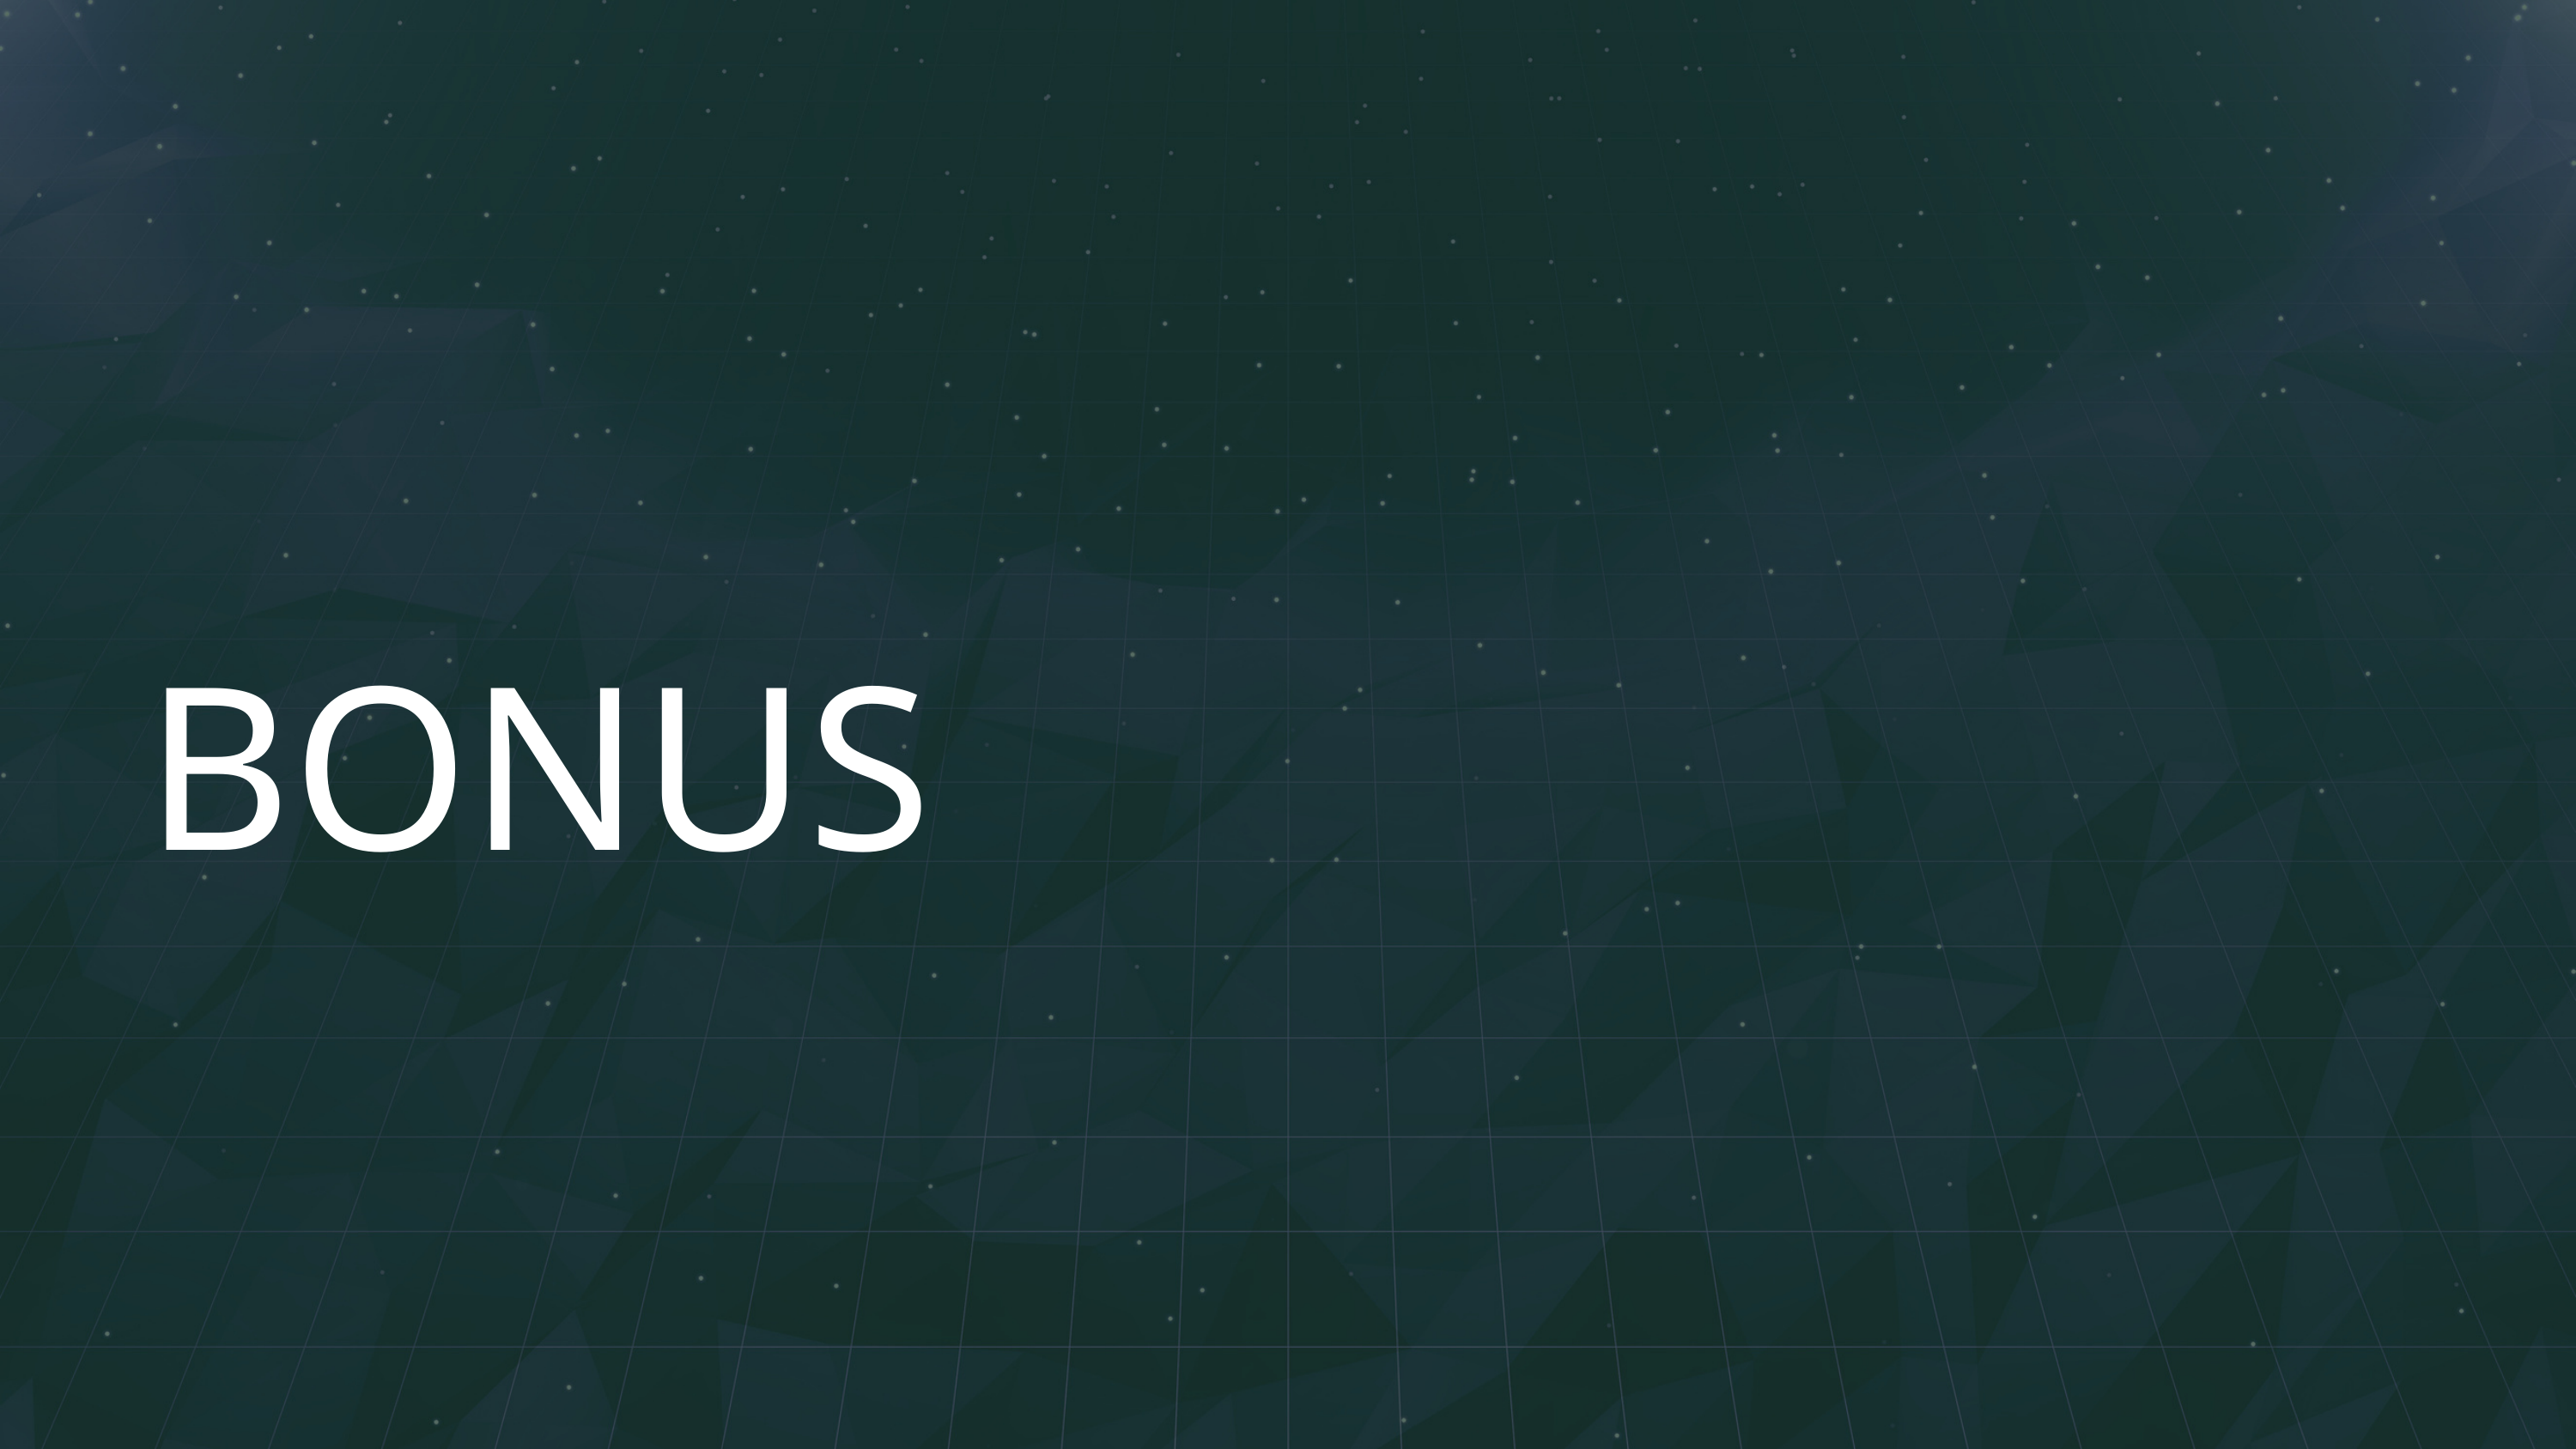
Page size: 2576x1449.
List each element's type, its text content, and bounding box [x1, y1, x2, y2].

text_box [0, 0, 2576, 1449]
text_box BONUS [144, 578, 1452, 896]
